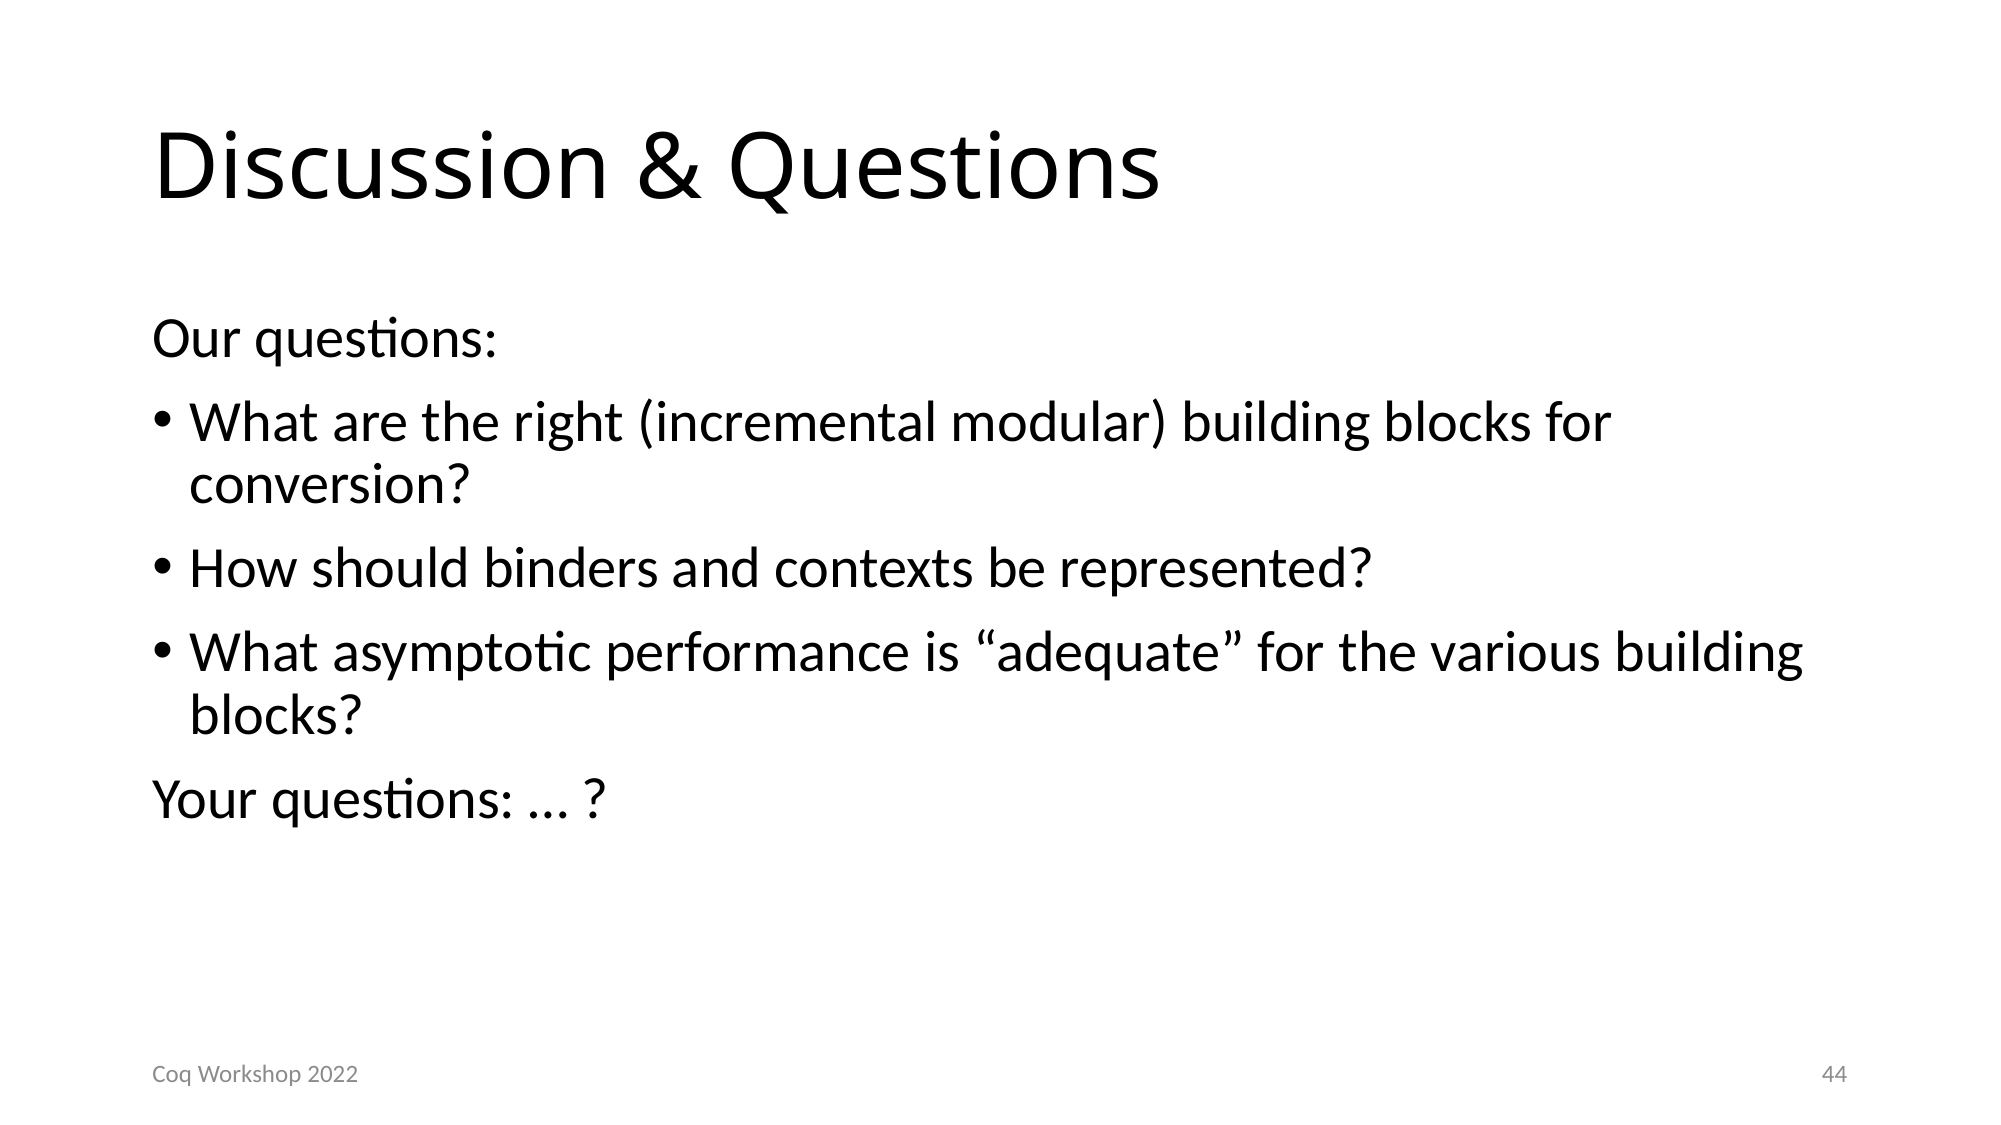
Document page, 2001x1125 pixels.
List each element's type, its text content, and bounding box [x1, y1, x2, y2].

slide_number Coq Workshop 2022 [137, 1042, 588, 1103]
slide_number 44 [1412, 1042, 1863, 1103]
list Our questions: What are the right (incremental modular) building blocks for conversion? How should binders and contexts be represented? What asymptotic performance is “adequate” for the various building blocks? Your questions: … ? [137, 299, 1863, 1014]
title Discussion & Questions [137, 59, 1863, 278]
